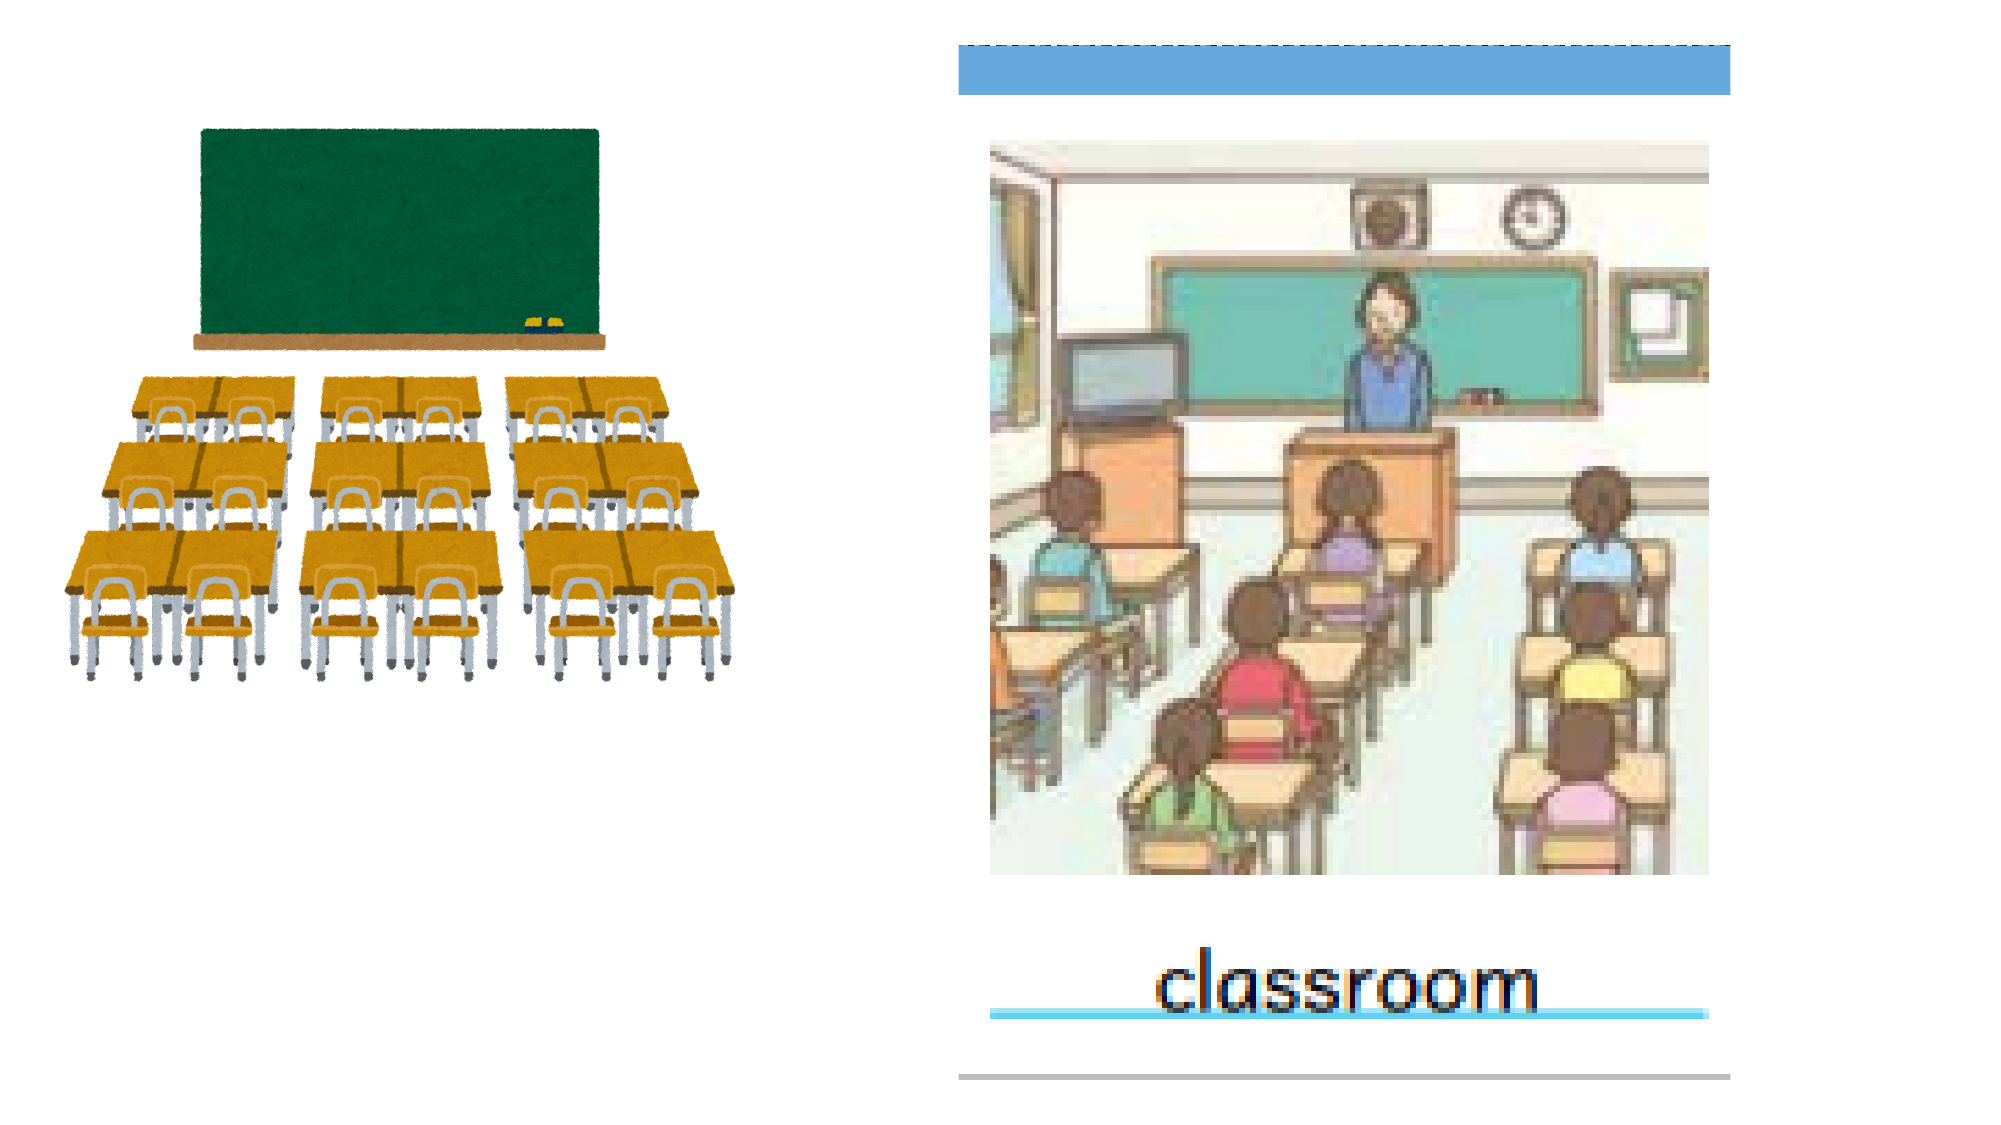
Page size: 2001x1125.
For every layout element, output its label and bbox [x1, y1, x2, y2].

picture [51, 80, 748, 727]
picture [958, 45, 1731, 1080]
